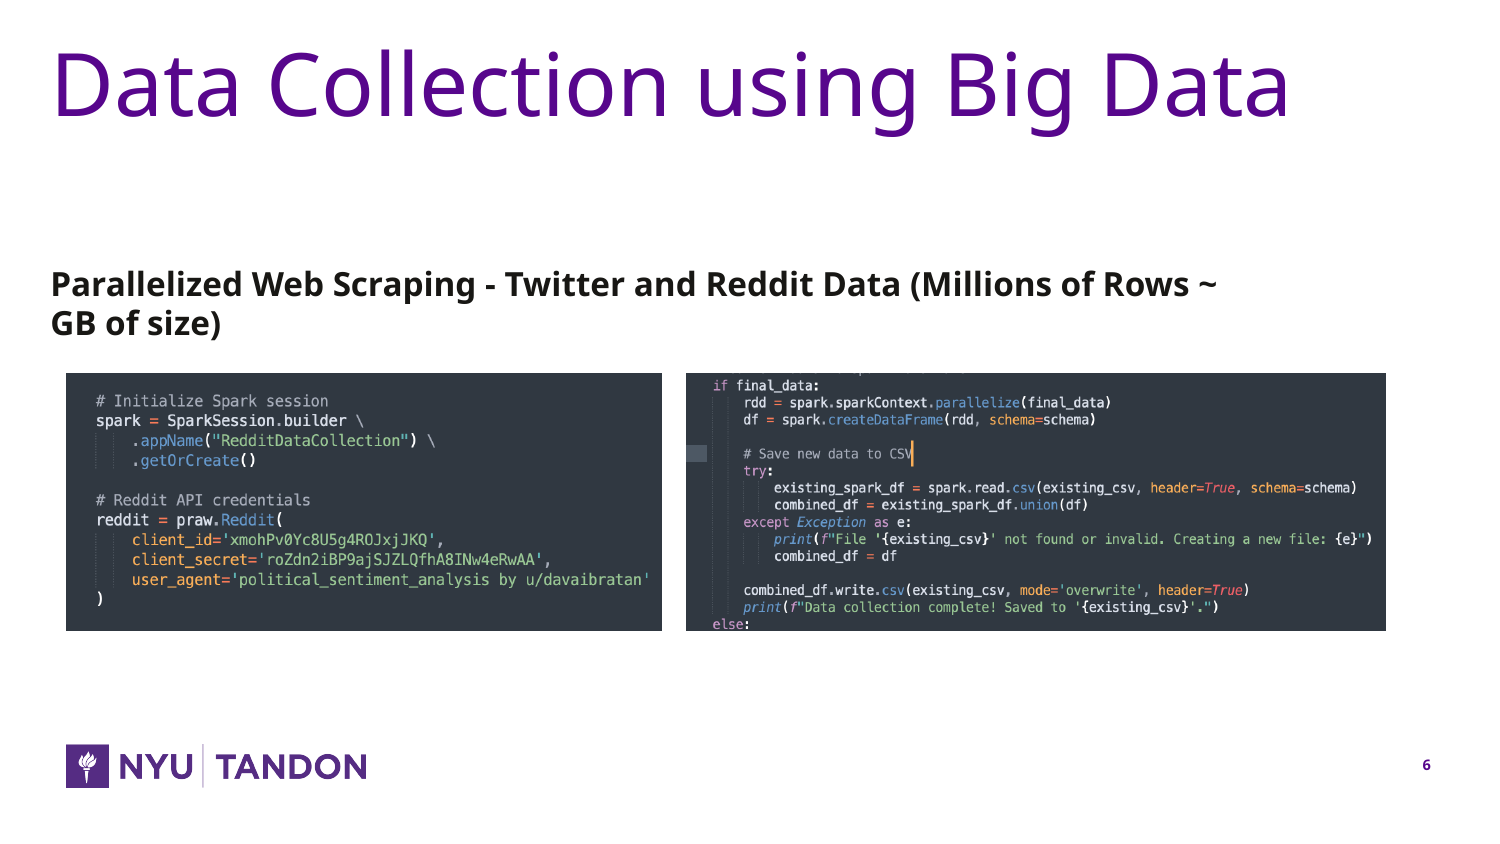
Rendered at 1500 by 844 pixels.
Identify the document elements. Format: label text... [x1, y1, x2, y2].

picture [66, 372, 663, 631]
picture [66, 744, 366, 788]
title Data Collection using Big Data [35, 30, 1418, 125]
text_box Parallelized Web Scraping - Twitter and Reddit Data (Millions of Rows ~ GB of size) [35, 255, 1256, 455]
picture [685, 372, 1387, 631]
